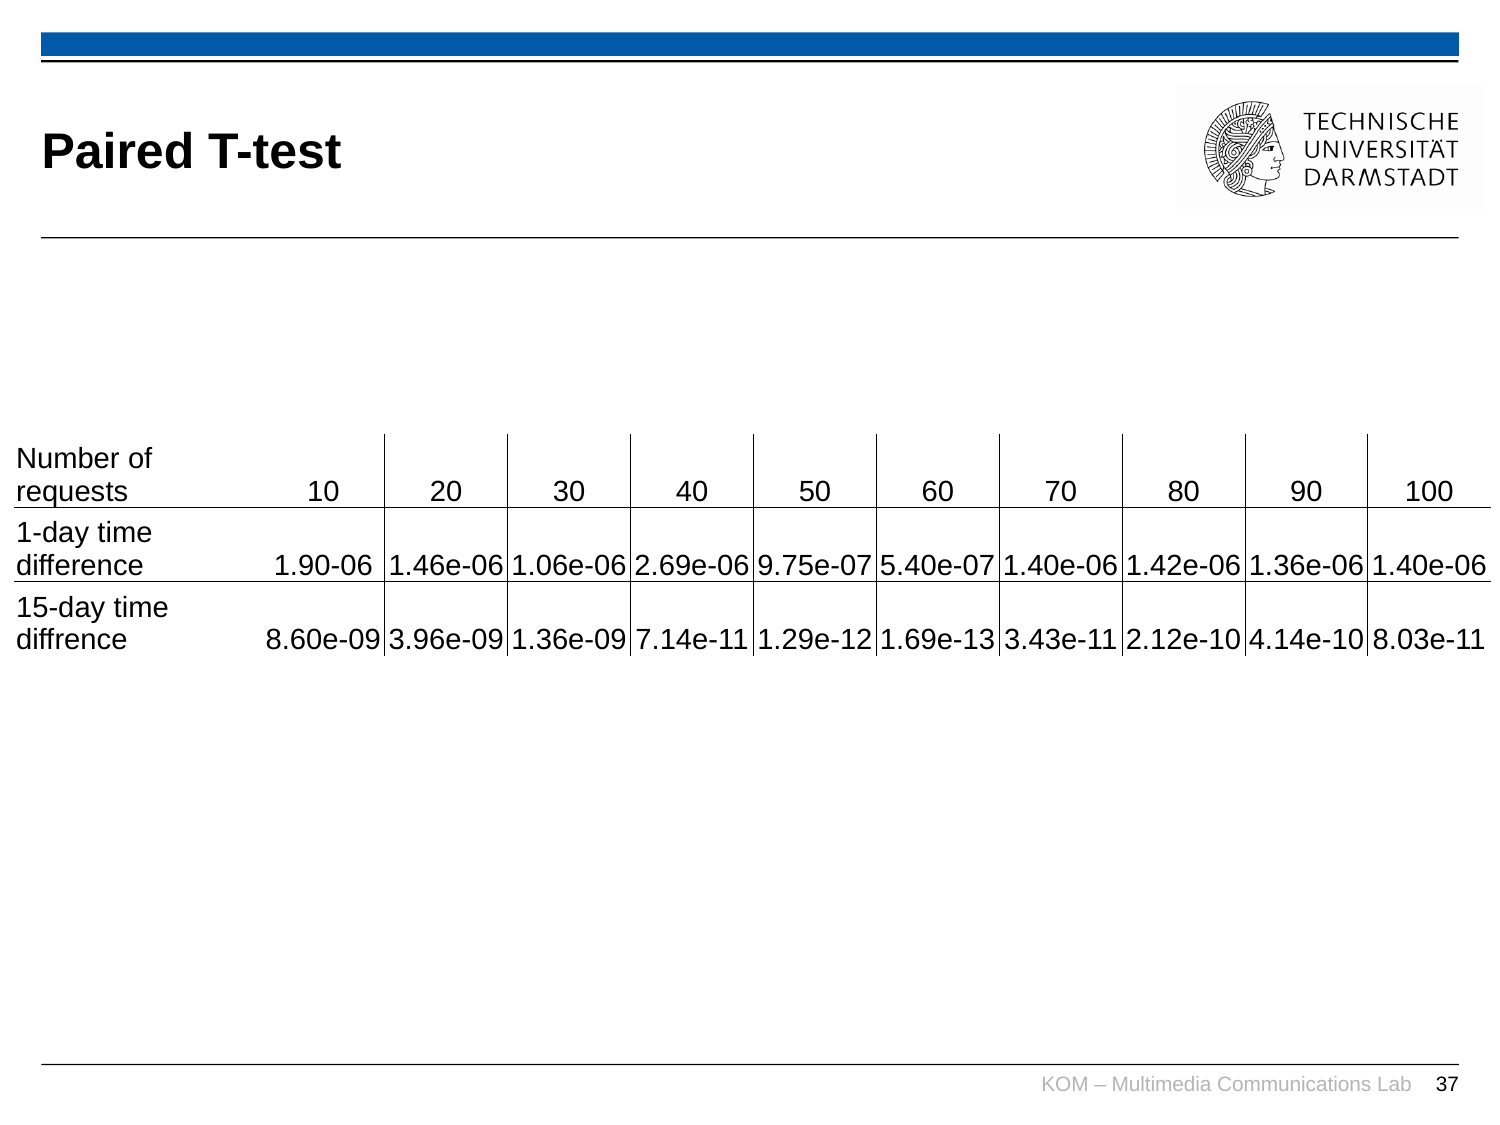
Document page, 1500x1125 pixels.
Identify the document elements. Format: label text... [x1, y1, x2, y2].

table_cell 1.06e-06 [508, 508, 630, 581]
table_header Number of requests [14, 434, 262, 507]
table_header 70 [1000, 434, 1122, 507]
table_cell 9.75e-07 [754, 508, 876, 581]
table_cell 1-day time difference [14, 508, 262, 581]
title Paired T-test [41, 80, 1170, 218]
table_header 40 [631, 434, 753, 507]
table_header 60 [877, 434, 999, 507]
table_cell 3.96e-09 [385, 582, 507, 656]
table_header 30 [508, 434, 630, 507]
table_cell 1.36e-06 [1246, 508, 1367, 581]
table_header 10 [262, 434, 384, 507]
table_header 100 [1368, 434, 1491, 507]
table_cell 15-day time diffrence [14, 582, 262, 656]
table_cell 4.14e-10 [1246, 582, 1367, 656]
table_cell 1.46e-06 [385, 508, 507, 581]
table_cell 1.29e-12 [754, 582, 876, 656]
table_cell 1.36e-09 [508, 582, 630, 656]
table_cell 2.12e-10 [1123, 582, 1245, 656]
table_cell 1.42e-06 [1123, 508, 1245, 581]
table_header 90 [1246, 434, 1367, 507]
table_cell 1.40e-06 [1000, 508, 1122, 581]
table_cell 1.40e-06 [1368, 508, 1491, 581]
table_header 50 [754, 434, 876, 507]
table_cell 2.69e-06 [631, 508, 753, 581]
table_cell 1.90-06 [262, 508, 384, 581]
table_cell 7.14e-11 [631, 582, 753, 656]
table_cell 8.03e-11 [1368, 582, 1491, 656]
picture [1175, 84, 1483, 214]
table_cell 1.69e-13 [877, 582, 999, 656]
table_header 80 [1123, 434, 1245, 507]
table_cell 5.40e-07 [877, 508, 999, 581]
table_cell 8.60e-09 [262, 582, 384, 656]
table_header 20 [385, 434, 507, 507]
table_cell 3.43e-11 [1000, 582, 1122, 656]
